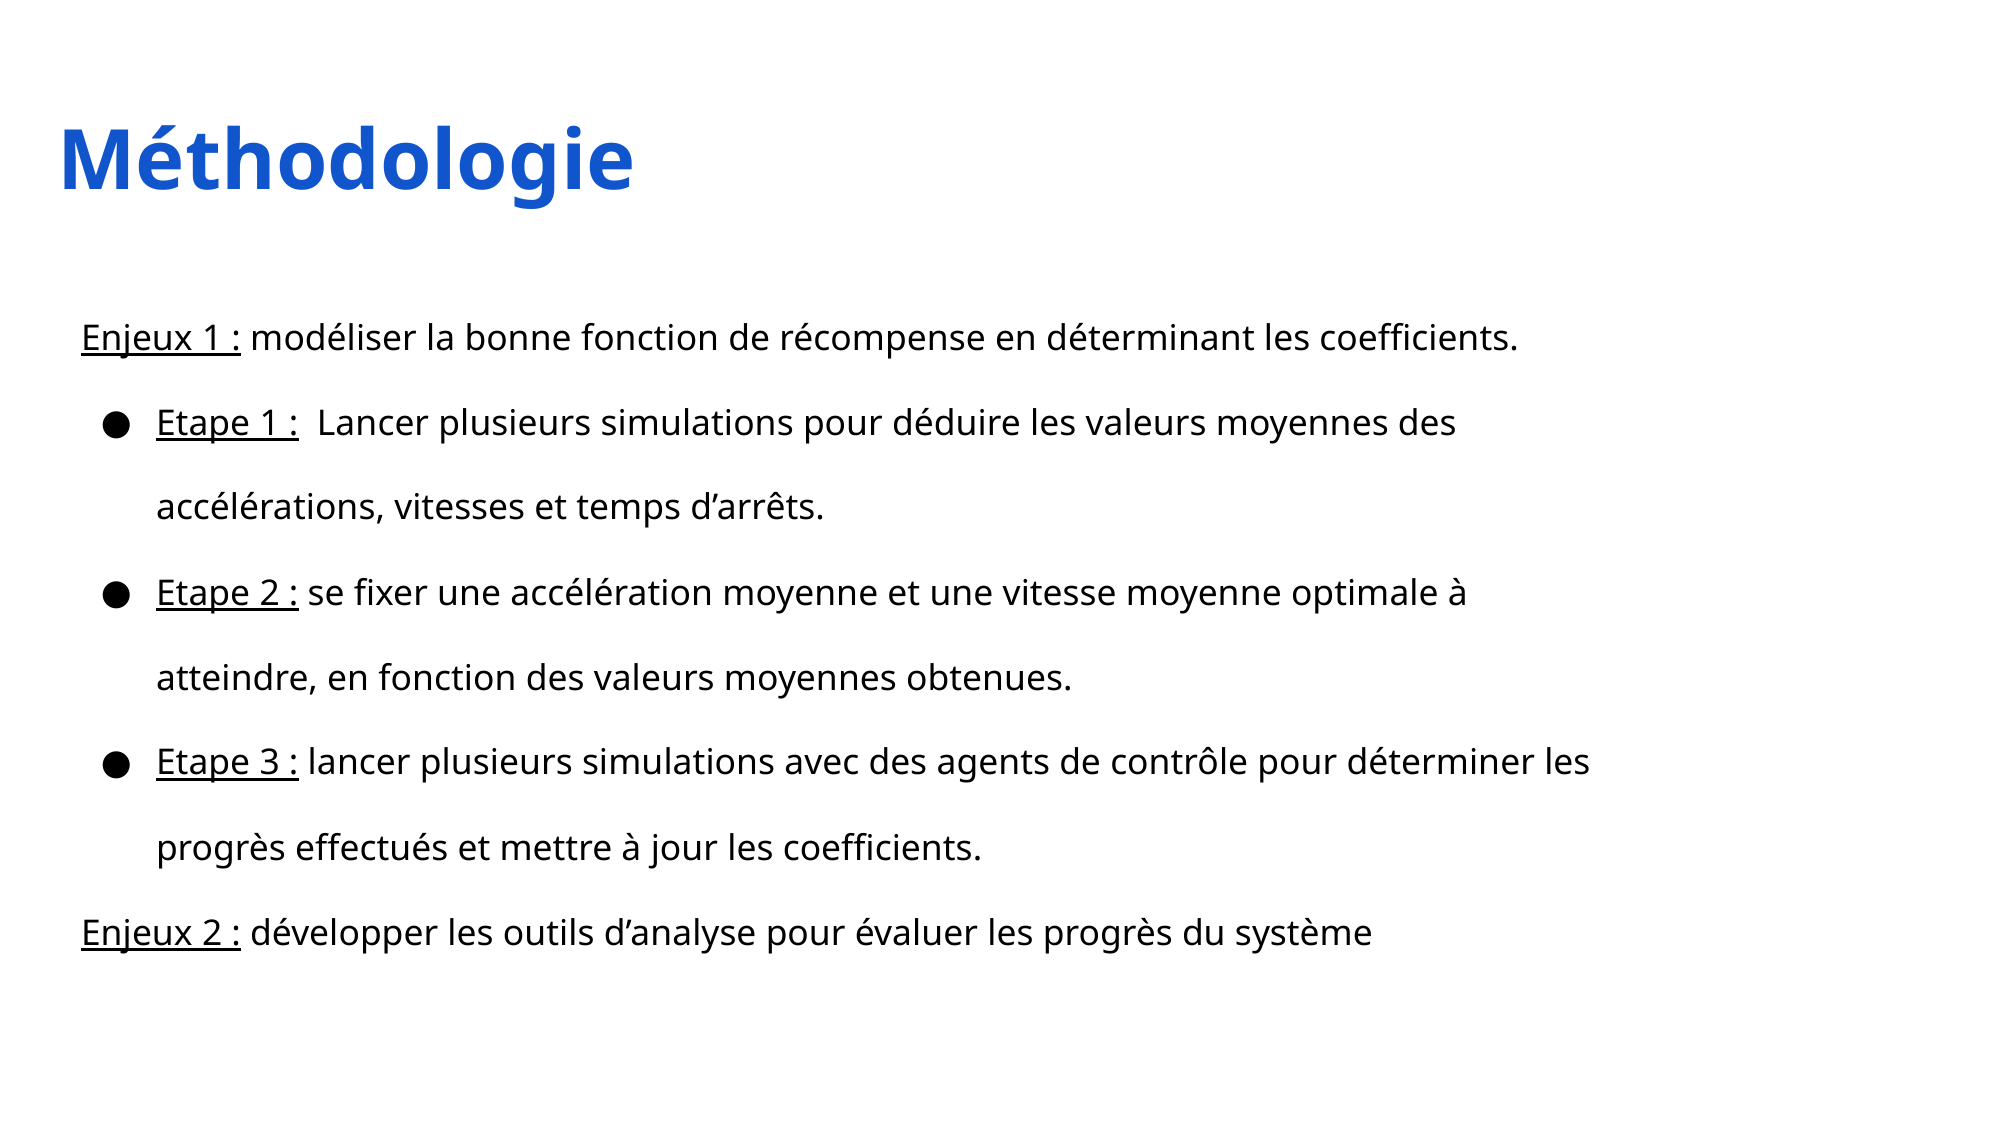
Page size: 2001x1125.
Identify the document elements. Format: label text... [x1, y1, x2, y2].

title Méthodologie [49, 54, 791, 258]
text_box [65, 256, 1624, 1010]
